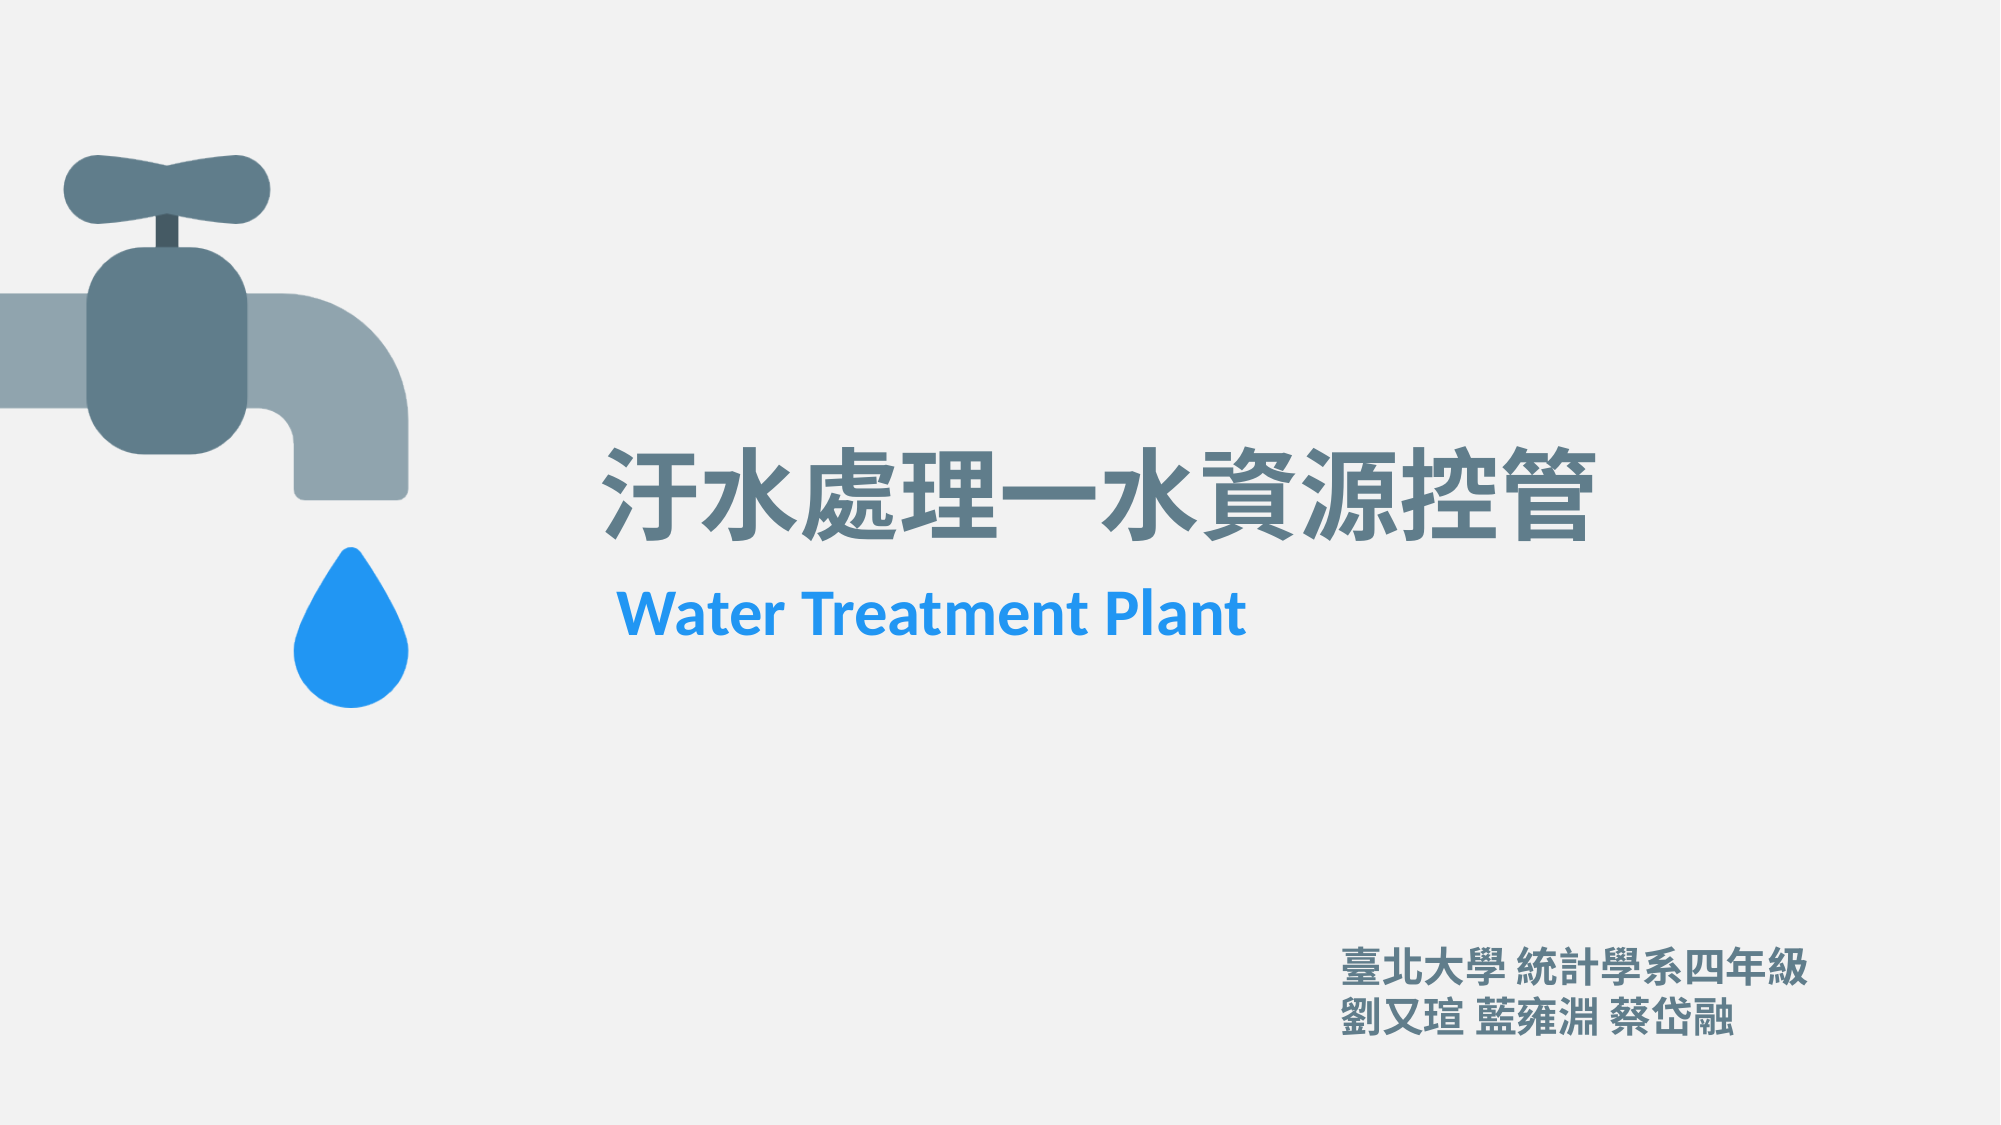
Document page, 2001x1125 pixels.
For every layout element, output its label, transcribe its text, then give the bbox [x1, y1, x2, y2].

picture [0, 155, 466, 708]
text_box 汙水處理一水資源控管 [466, 425, 1733, 561]
text_box 臺北大學 統計學系四年級 劉又瑄 藍雍淵 蔡岱融 [1325, 933, 2000, 1049]
text_box Water Treatment Plant [515, 561, 1350, 657]
